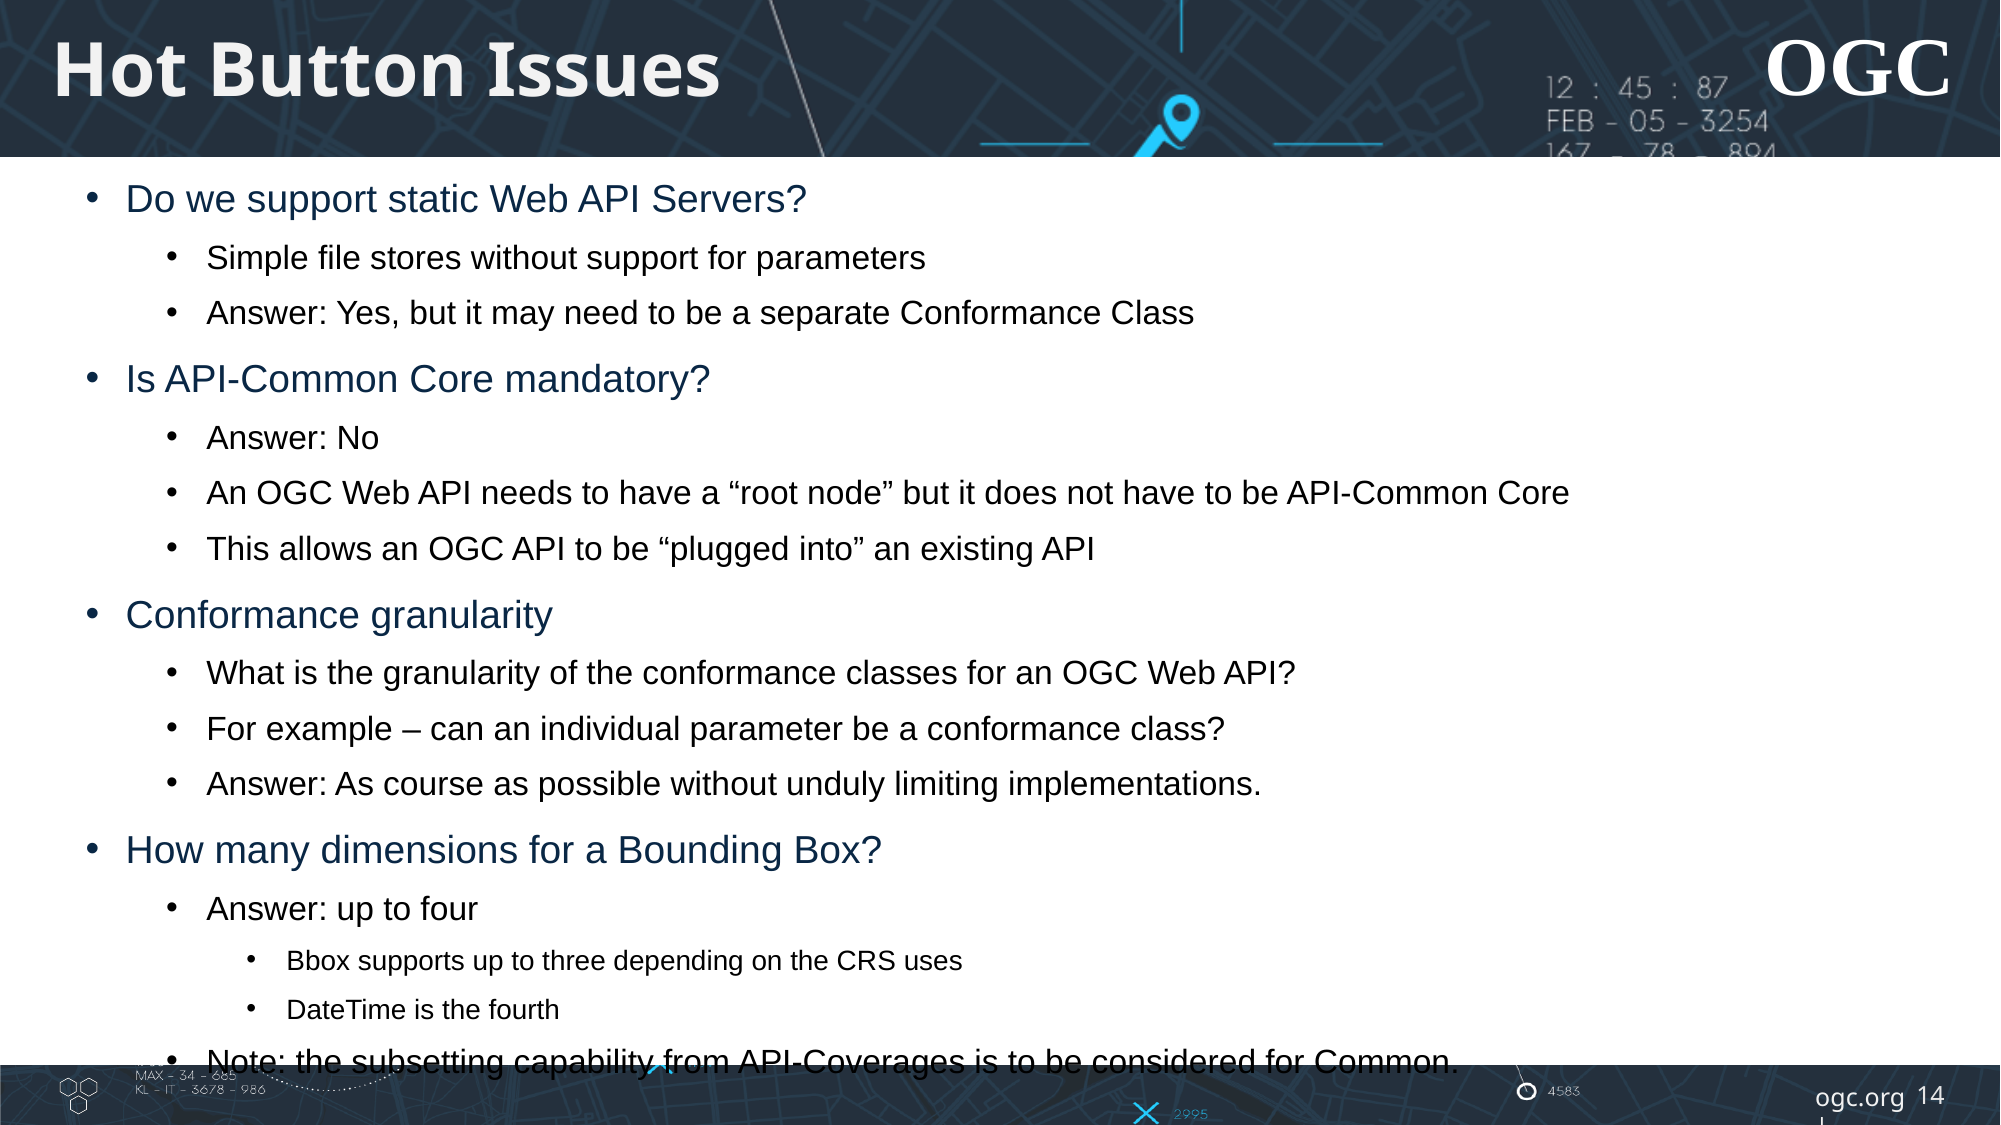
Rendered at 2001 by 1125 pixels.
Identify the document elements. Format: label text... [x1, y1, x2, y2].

picture [51, 1069, 106, 1123]
list Do we support static Web API Servers? Simple file stores without support for parameters Answer: Yes, but it may need to be a separate Conformance Class Is API-Common Core mandatory? Answer: No An OGC Web API needs to have a “root node” but it does not have to be API-Common Core This allows an OGC API to be “plugged into” an existing API Conformance granularity What is the granularity of the conformance classes for an OGC Web API? For example – can an individual parameter be a conformance class? Answer: As course as possible without unduly limiting implementations. How many dimensions for a Bounding Box? Answer: up to four Bbox supports up to three depending on the CRS uses DateTime is the fourth Note: the subsetting capability from API-Coverages is to be considered for Common. [70, 166, 1812, 1092]
title Hot Button Issues [36, 9, 1762, 135]
slide_number 14 [1772, 1073, 1960, 1121]
